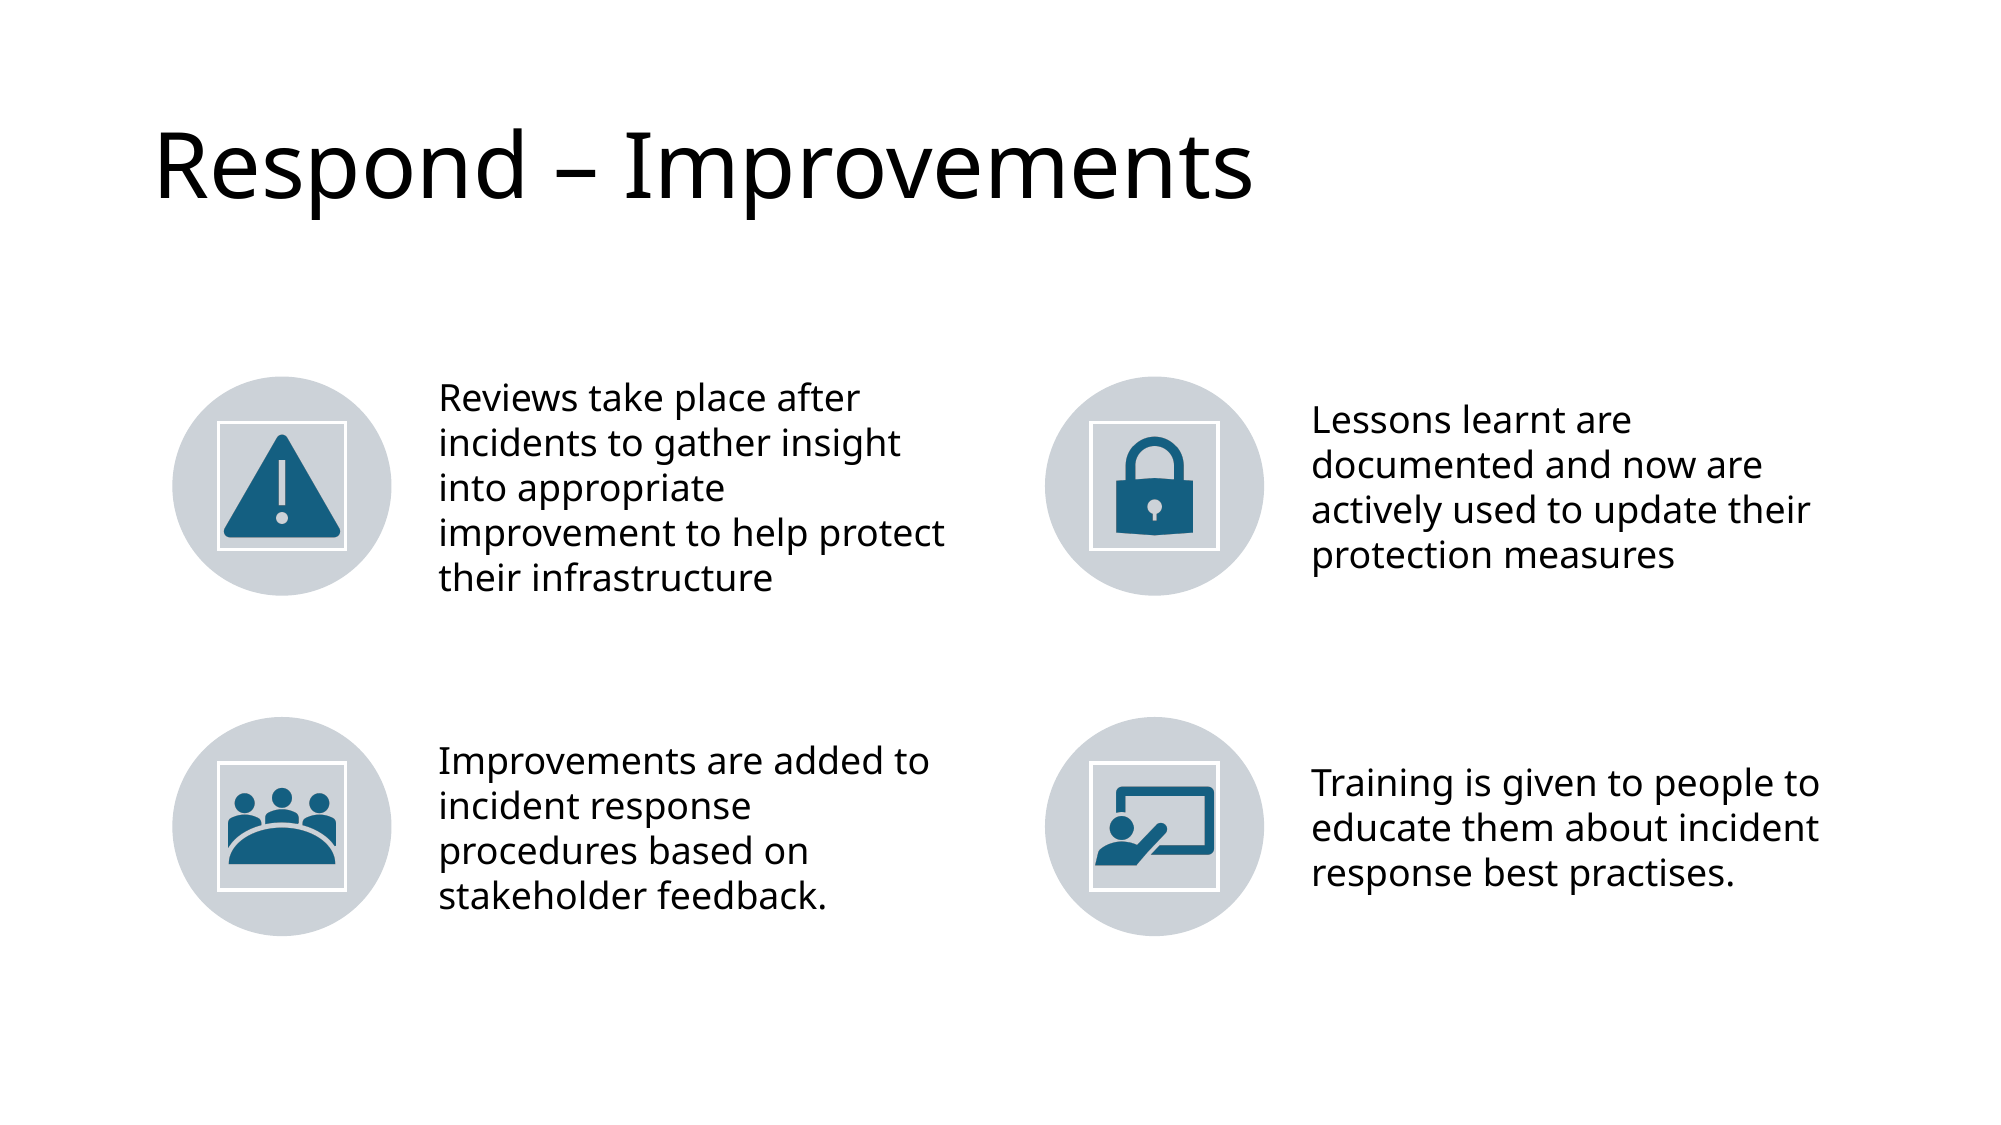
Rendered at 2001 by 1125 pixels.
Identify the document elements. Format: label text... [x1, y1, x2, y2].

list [136, 298, 1863, 1014]
title Respond – Improvements [137, 59, 1863, 278]
